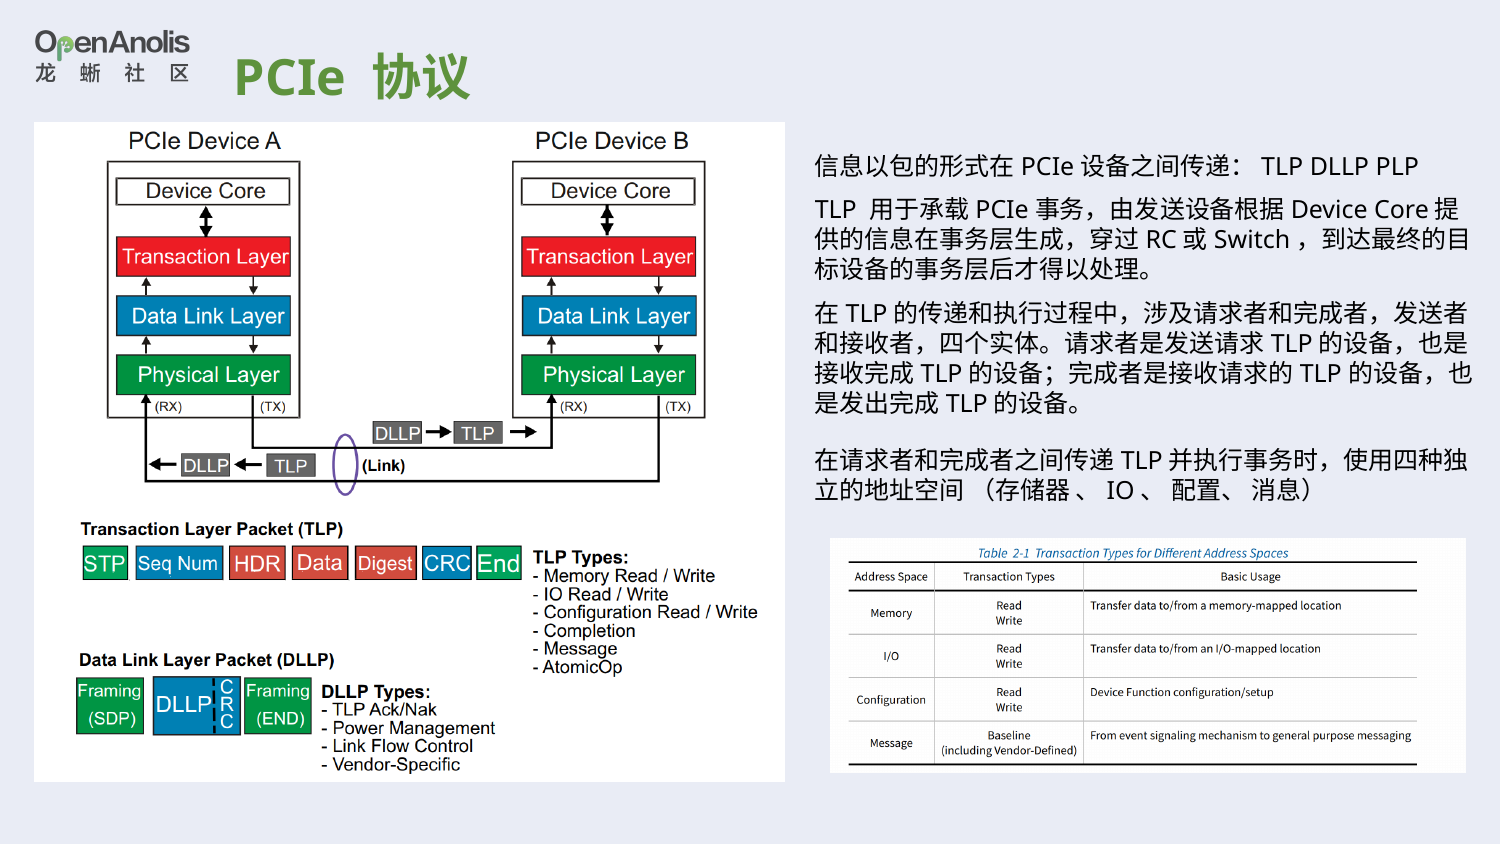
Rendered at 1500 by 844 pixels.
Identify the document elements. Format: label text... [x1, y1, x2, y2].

text_box 在请求者和完成者之间传递TLP并执行事务时，使用四种独立的地址空间 （存储器 、IO、 配置、 消息） [808, 438, 1488, 511]
picture [33, 122, 785, 782]
picture [34, 0, 191, 113]
text_box PCIe 协议 [219, 4, 840, 113]
text_box 信息以包的形式在PCIe设备之间传递：TLP DLLP PLP [808, 144, 1500, 187]
text_box TLP 用于承载PCIe事务，由发送设备根据Device Core提供的信息在事务层生成，穿过RC或Switch，到达最终的目标设备的事务层后才得以处理。 [808, 187, 1488, 290]
text_box 在TLP的传递和执行过程中，涉及请求者和完成者，发送者和接收者，四个实体。请求者是发送请求TLP的设备，也是接收完成TLP的设备；完成者是接收请求的TLP的设备，也是发出完成TLP的设备。 [808, 291, 1488, 424]
picture [830, 538, 1466, 773]
